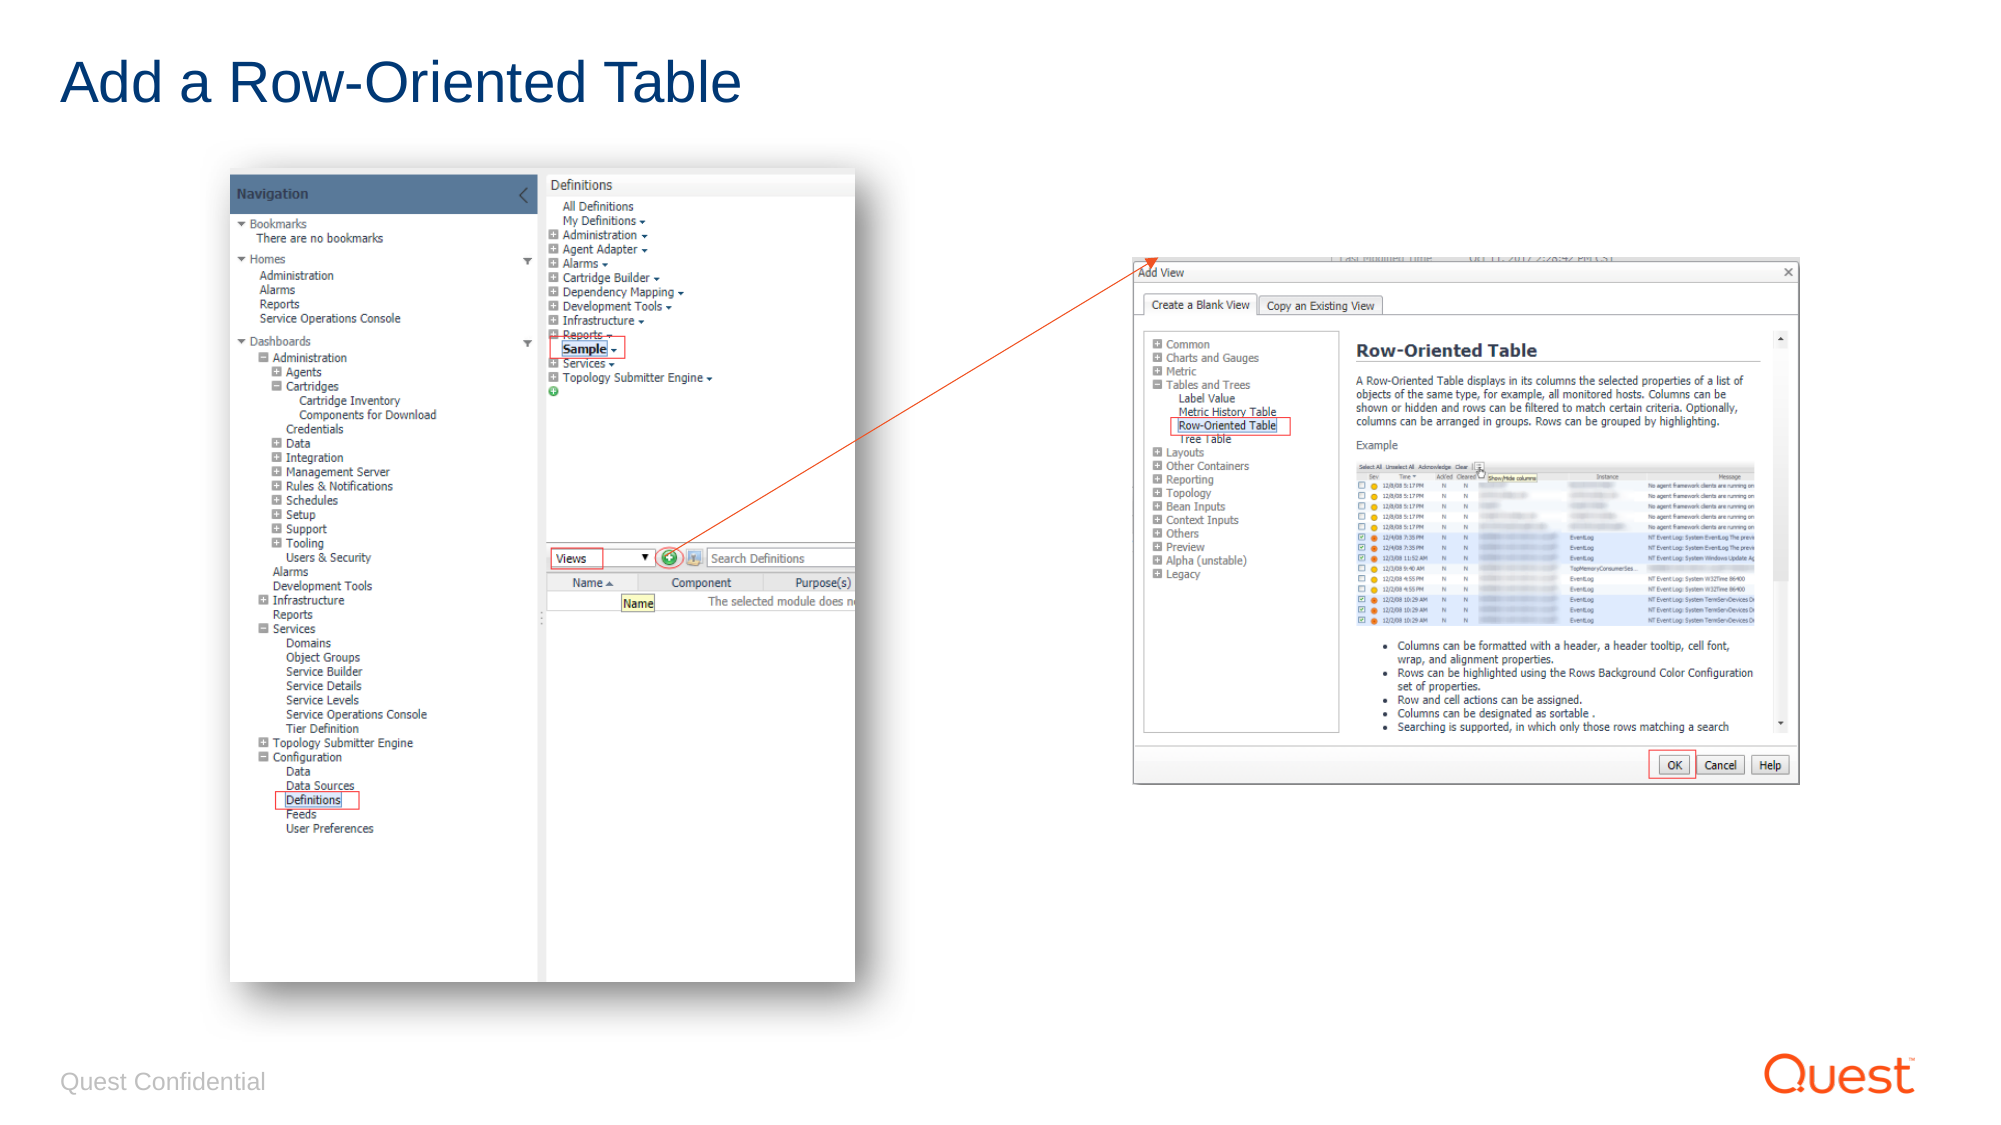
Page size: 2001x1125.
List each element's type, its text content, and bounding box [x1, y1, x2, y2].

picture [230, 168, 855, 982]
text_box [664, 257, 1159, 557]
picture [1763, 1052, 1916, 1095]
list Add a Row-Oriented Table [45, 45, 1915, 169]
picture [1132, 257, 1800, 785]
